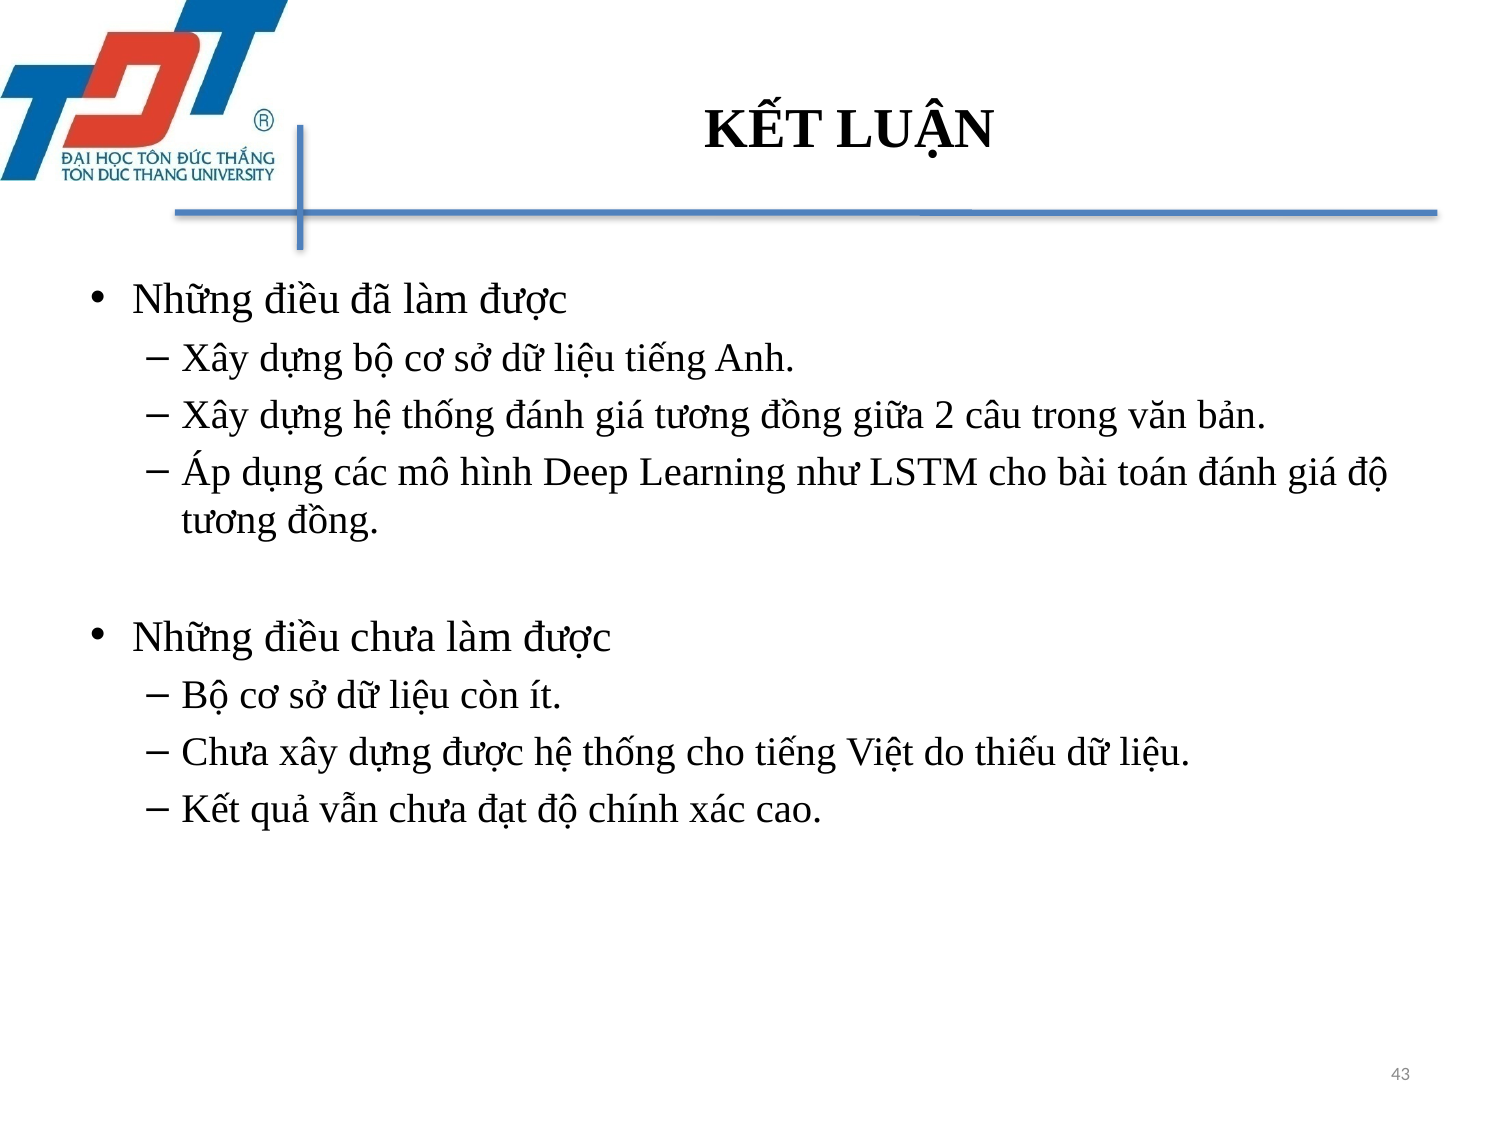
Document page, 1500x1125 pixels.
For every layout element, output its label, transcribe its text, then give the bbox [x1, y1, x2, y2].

slide_number 43 [1074, 1042, 1425, 1103]
picture [0, 0, 288, 181]
list Những điều đã làm được Xây dựng bộ cơ sở dữ liệu tiếng Anh. Xây dựng hệ thống đánh giá tương đồng giữa 2 câu trong văn bản. Áp dụng các mô hình Deep Learning như LSTM cho bài toán đánh giá độ tương đồng. Những điều chưa làm được Bộ cơ sở dữ liệu còn ít. Chưa xây dựng được hệ thống cho tiếng Việt do thiếu dữ liệu. Kết quả vẫn chưa đạt độ chính xác cao. [75, 262, 1425, 1005]
title KẾT LUẬN [174, 31, 1500, 219]
